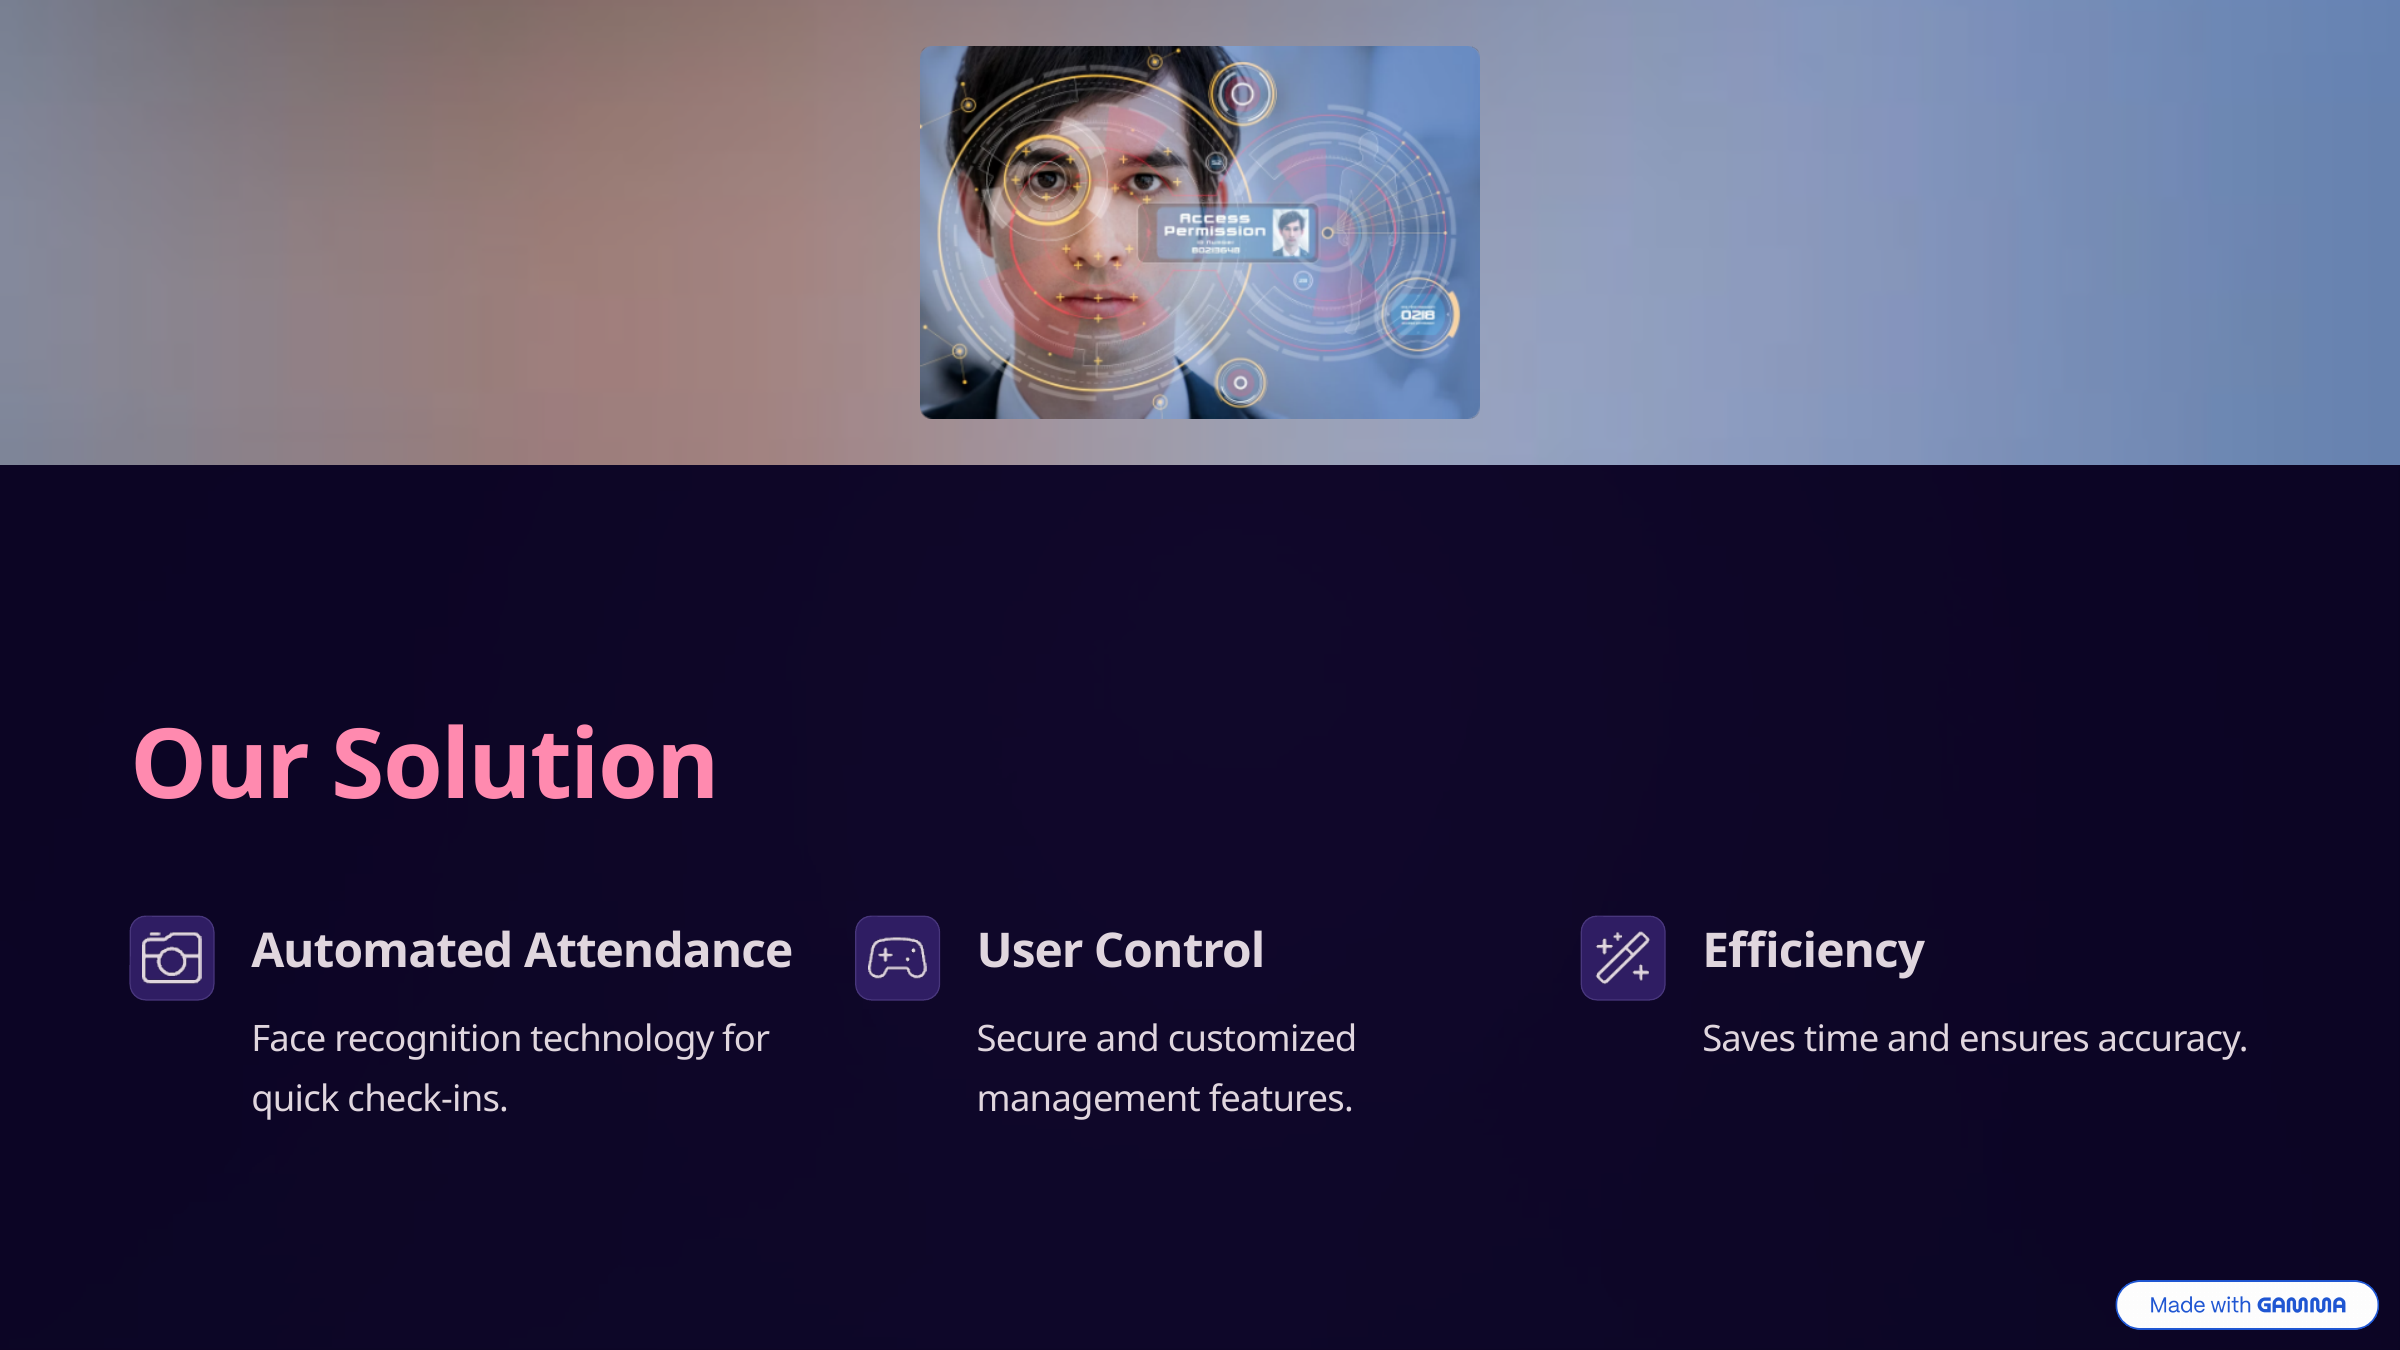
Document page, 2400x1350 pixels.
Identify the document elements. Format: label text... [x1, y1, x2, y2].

picture [868, 921, 927, 995]
text_box Efficiency [1702, 916, 2191, 978]
text_box [130, 916, 214, 1000]
text_box Our Solution [130, 696, 1107, 819]
text_box User Control [976, 916, 1465, 978]
text_box Face recognition technology for quick check-ins. [251, 999, 819, 1119]
picture [1593, 921, 1653, 995]
text_box Secure and customized management features. [976, 999, 1545, 1119]
text_box [855, 916, 940, 1000]
text_box [1581, 916, 1666, 1000]
picture [142, 921, 202, 995]
picture [0, 0, 2400, 466]
text_box Automated Attendance [251, 916, 749, 978]
picture [2106, 1271, 2389, 1339]
text_box Saves time and ensures accuracy. [1702, 999, 2270, 1119]
